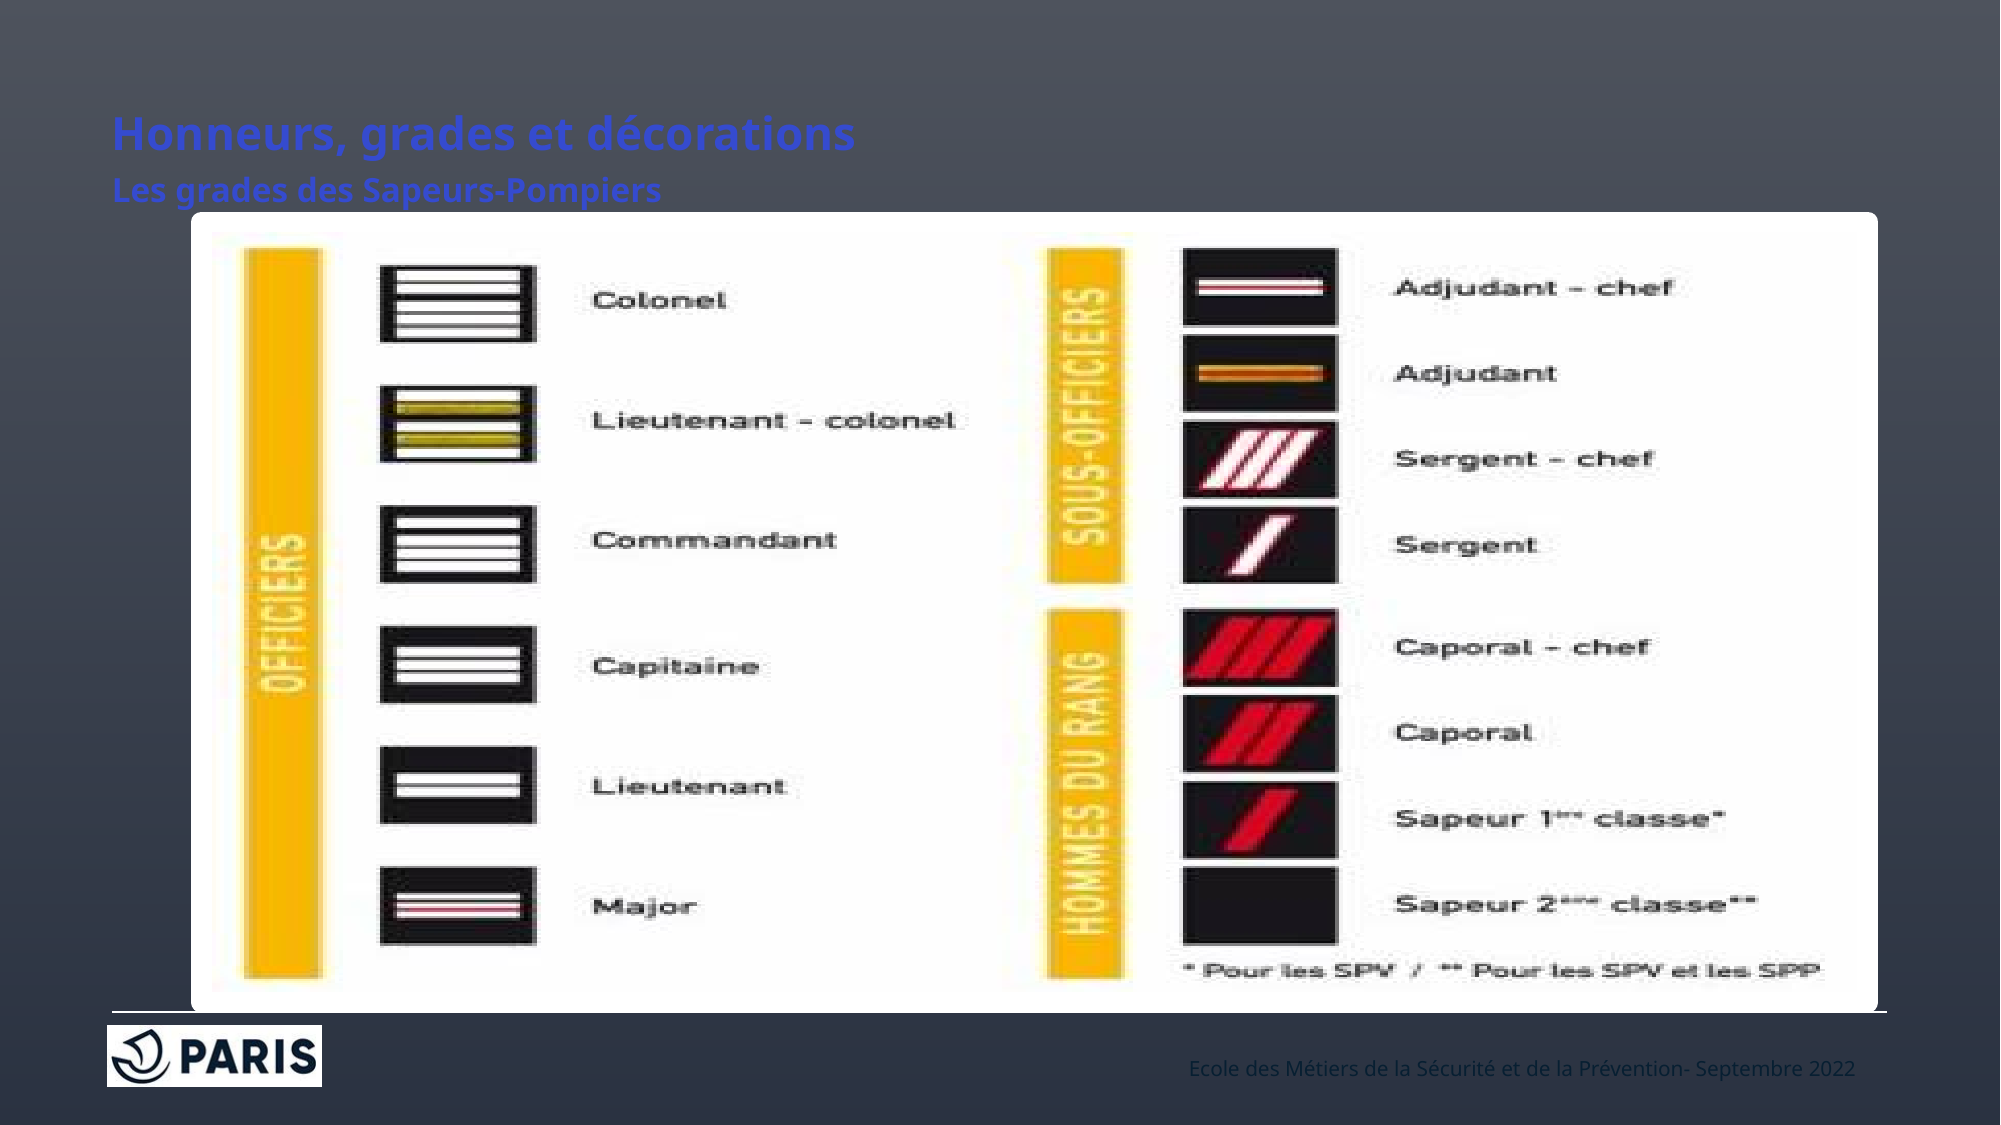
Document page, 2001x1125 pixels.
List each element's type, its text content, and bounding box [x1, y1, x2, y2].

picture [212, 232, 1858, 992]
title Honneurs, grades et décorations [96, 88, 1869, 166]
list Les grades des Sapeurs-Pompiers [96, 166, 1869, 217]
footer Ecole des Métiers de la Sécurité et de la Prévention- Septembre 2022 [866, 1045, 1871, 1087]
picture [107, 1025, 322, 1087]
